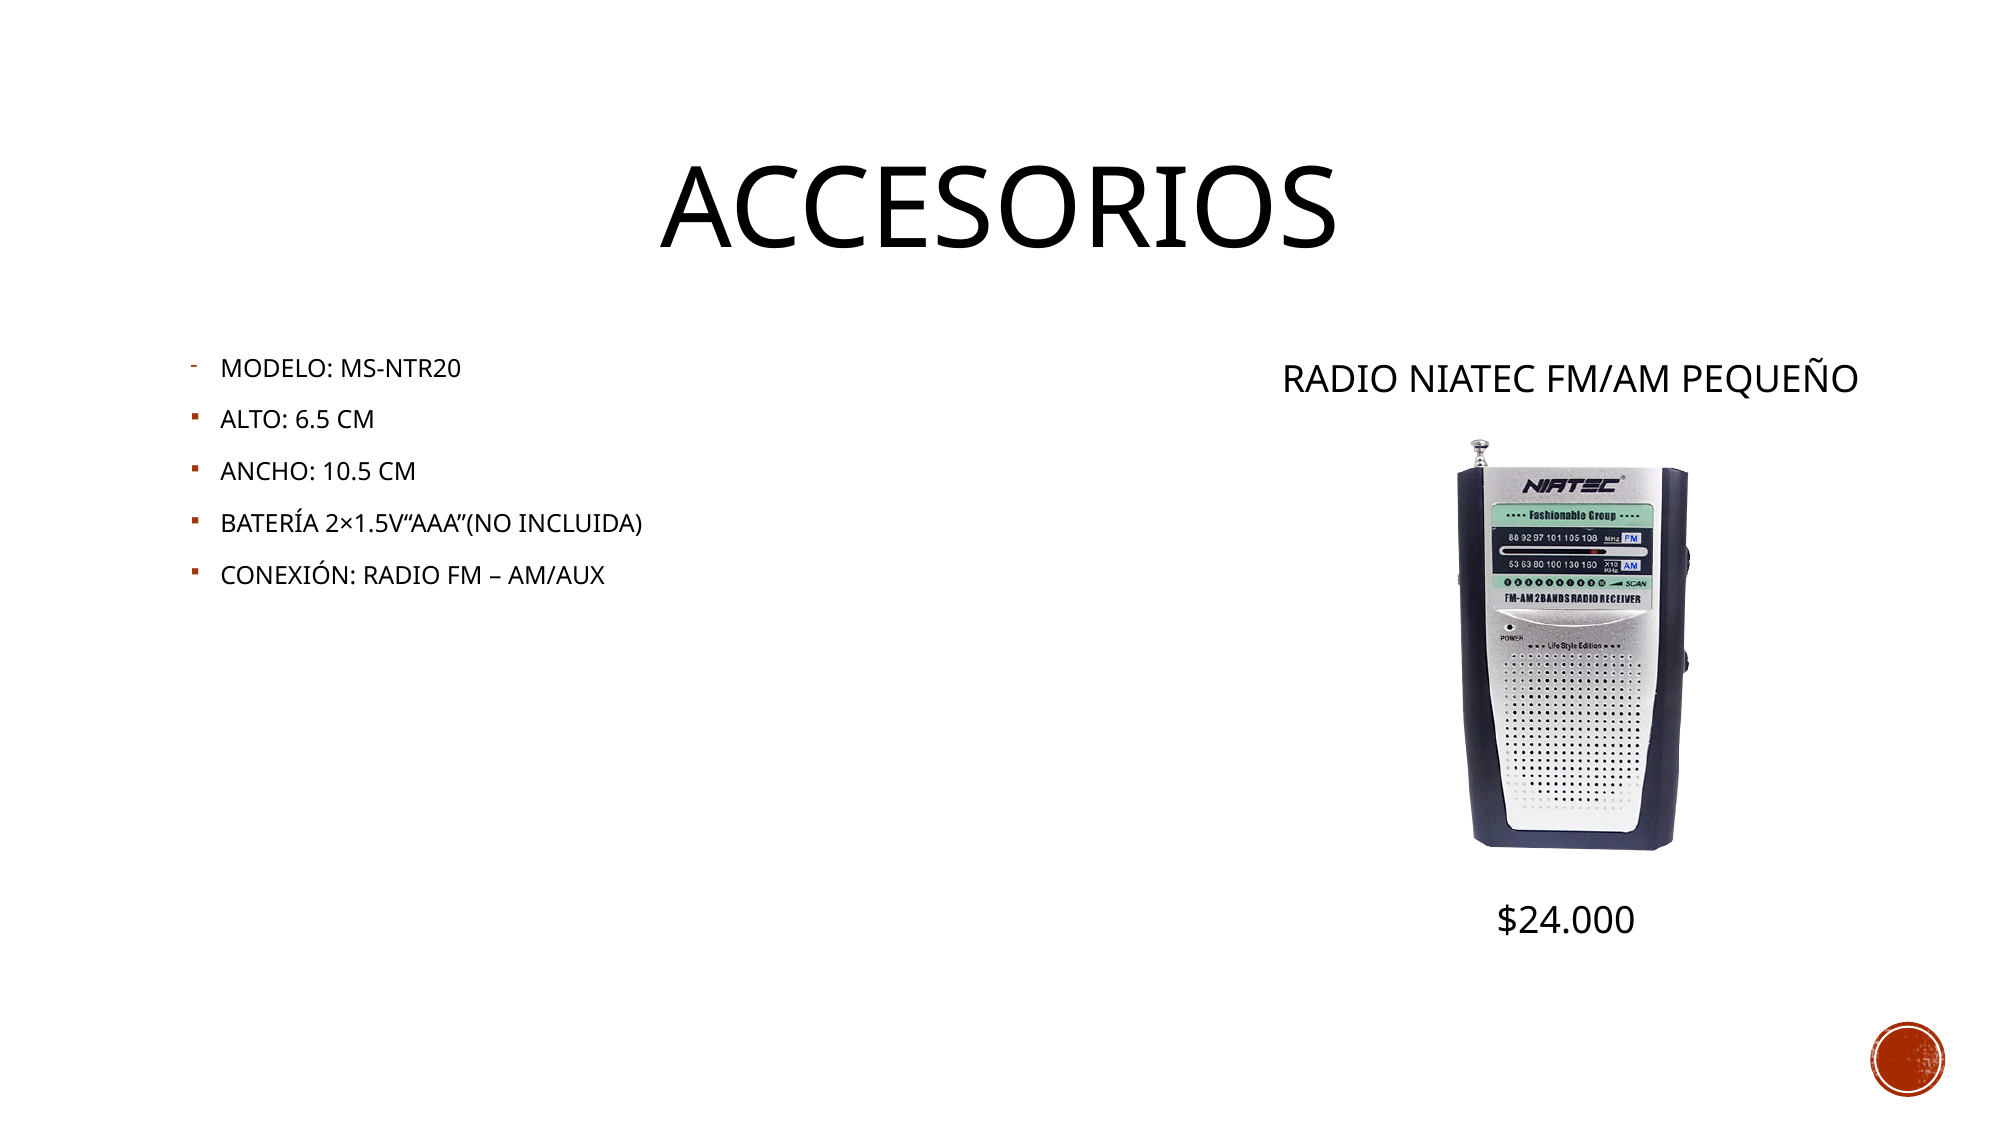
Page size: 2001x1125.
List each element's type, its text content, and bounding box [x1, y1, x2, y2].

text_box $24.000 [1481, 888, 1651, 949]
picture [1360, 435, 1782, 857]
title ACCESORIOS [175, 79, 1826, 344]
list MODELO: MS-NTR20 ALTO: 6.5 CM ANCHO: 10.5 CM BATERÍA 2×1.5V“AAA”(NO INCLUIDA) CONEXIÓN: RADIO FM – AM/AUX [175, 348, 911, 1013]
text_box RADIO NIATEC FM/AM PEQUEÑO [1267, 347, 1875, 408]
